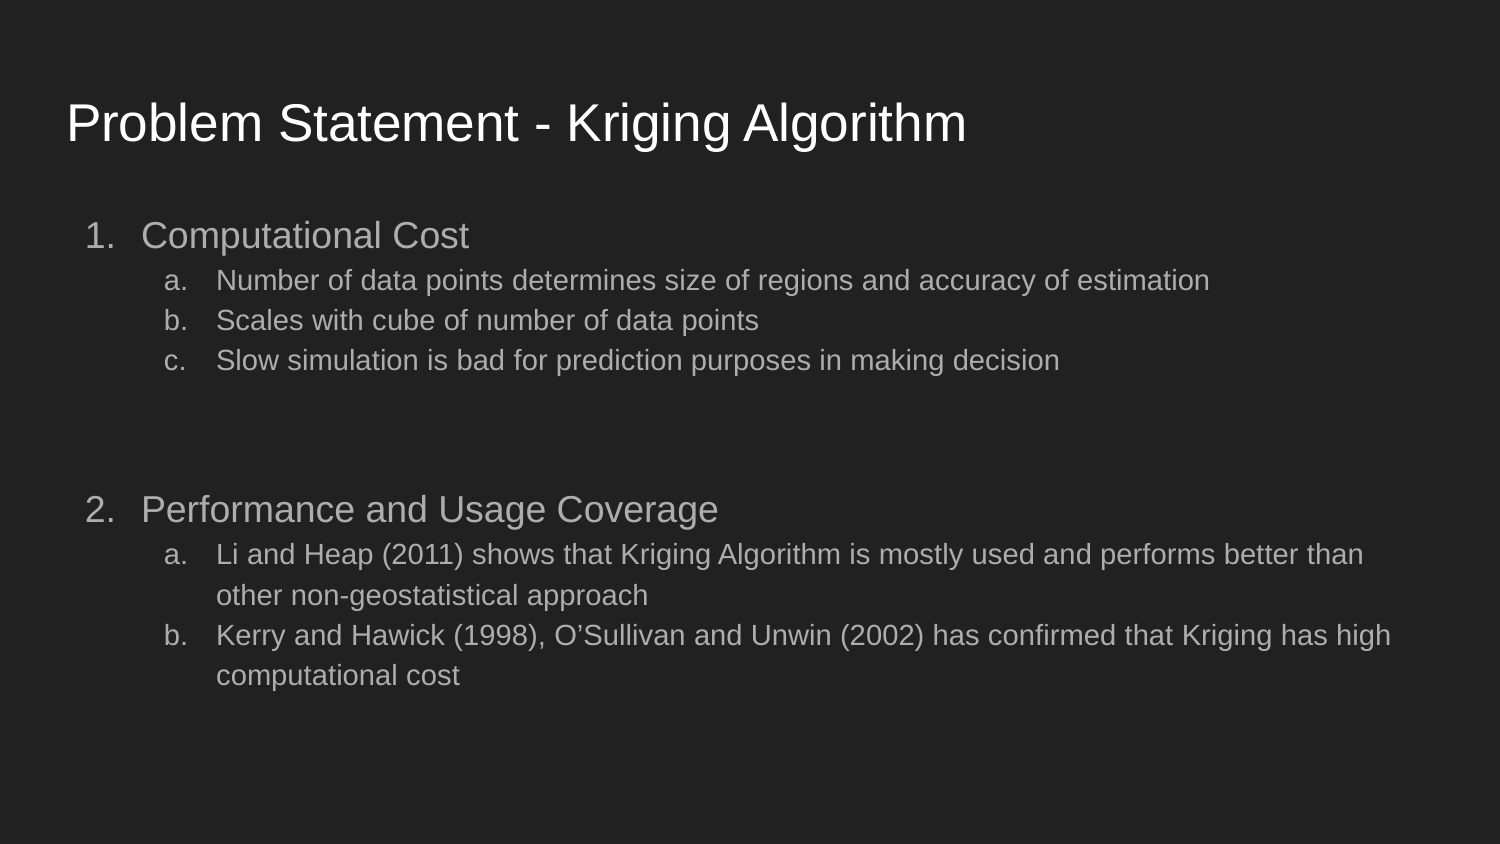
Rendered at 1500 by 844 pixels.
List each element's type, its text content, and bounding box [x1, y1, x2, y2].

title Problem Statement - Kriging Algorithm [51, 72, 1449, 167]
list Computational Cost Number of data points determines size of regions and accuracy of estimation Scales with cube of number of data points Slow simulation is bad for prediction purposes in making decision Performance and Usage Coverage Li and Heap (2011) shows that Kriging Algorithm is mostly used and performs better than other non-geostatistical approach Kerry and Hawick (1998), O’Sullivan and Unwin (2002) has confirmed that Kriging has high computational cost [51, 189, 1449, 786]
